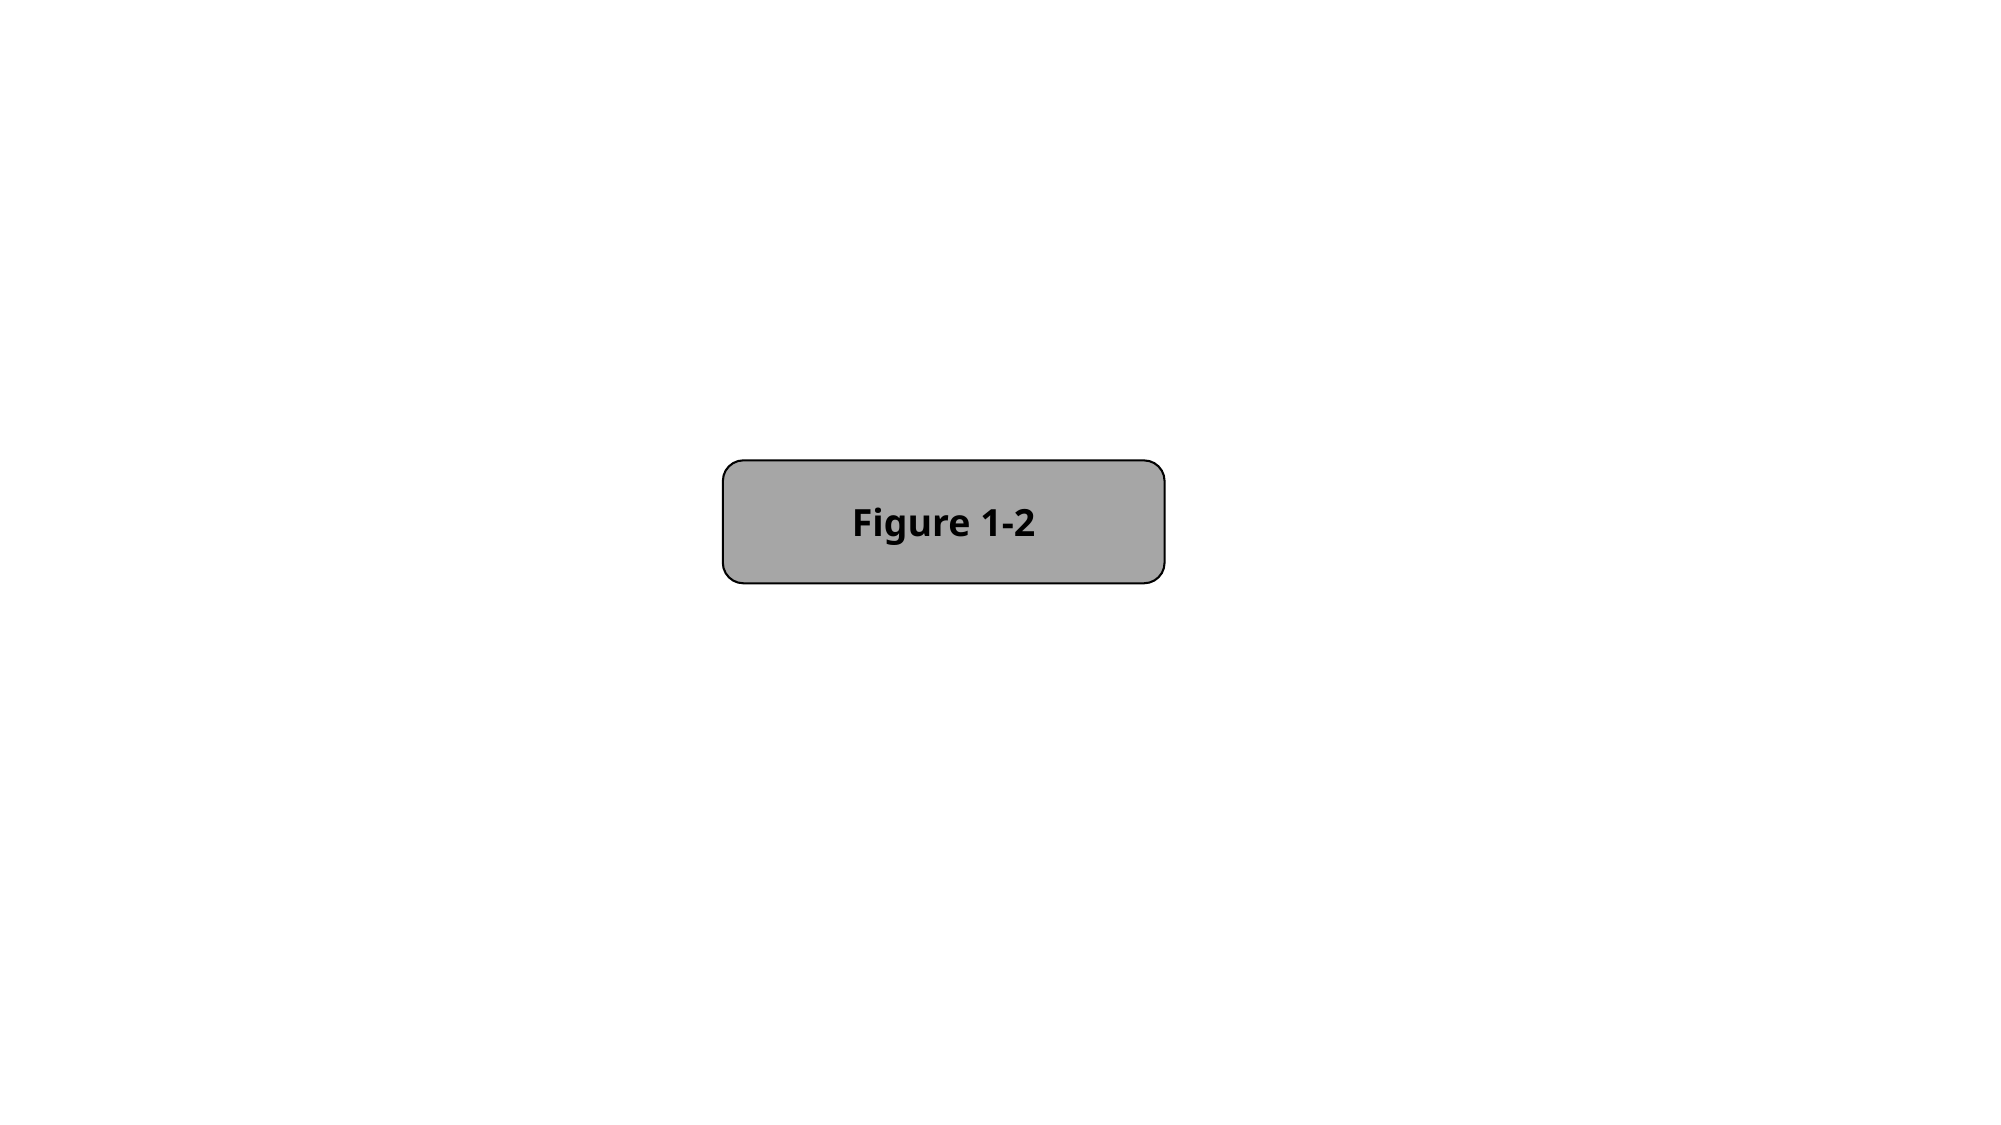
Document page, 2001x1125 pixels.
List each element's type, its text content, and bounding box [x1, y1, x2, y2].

text_box Figure 1-2 [721, 459, 1166, 585]
